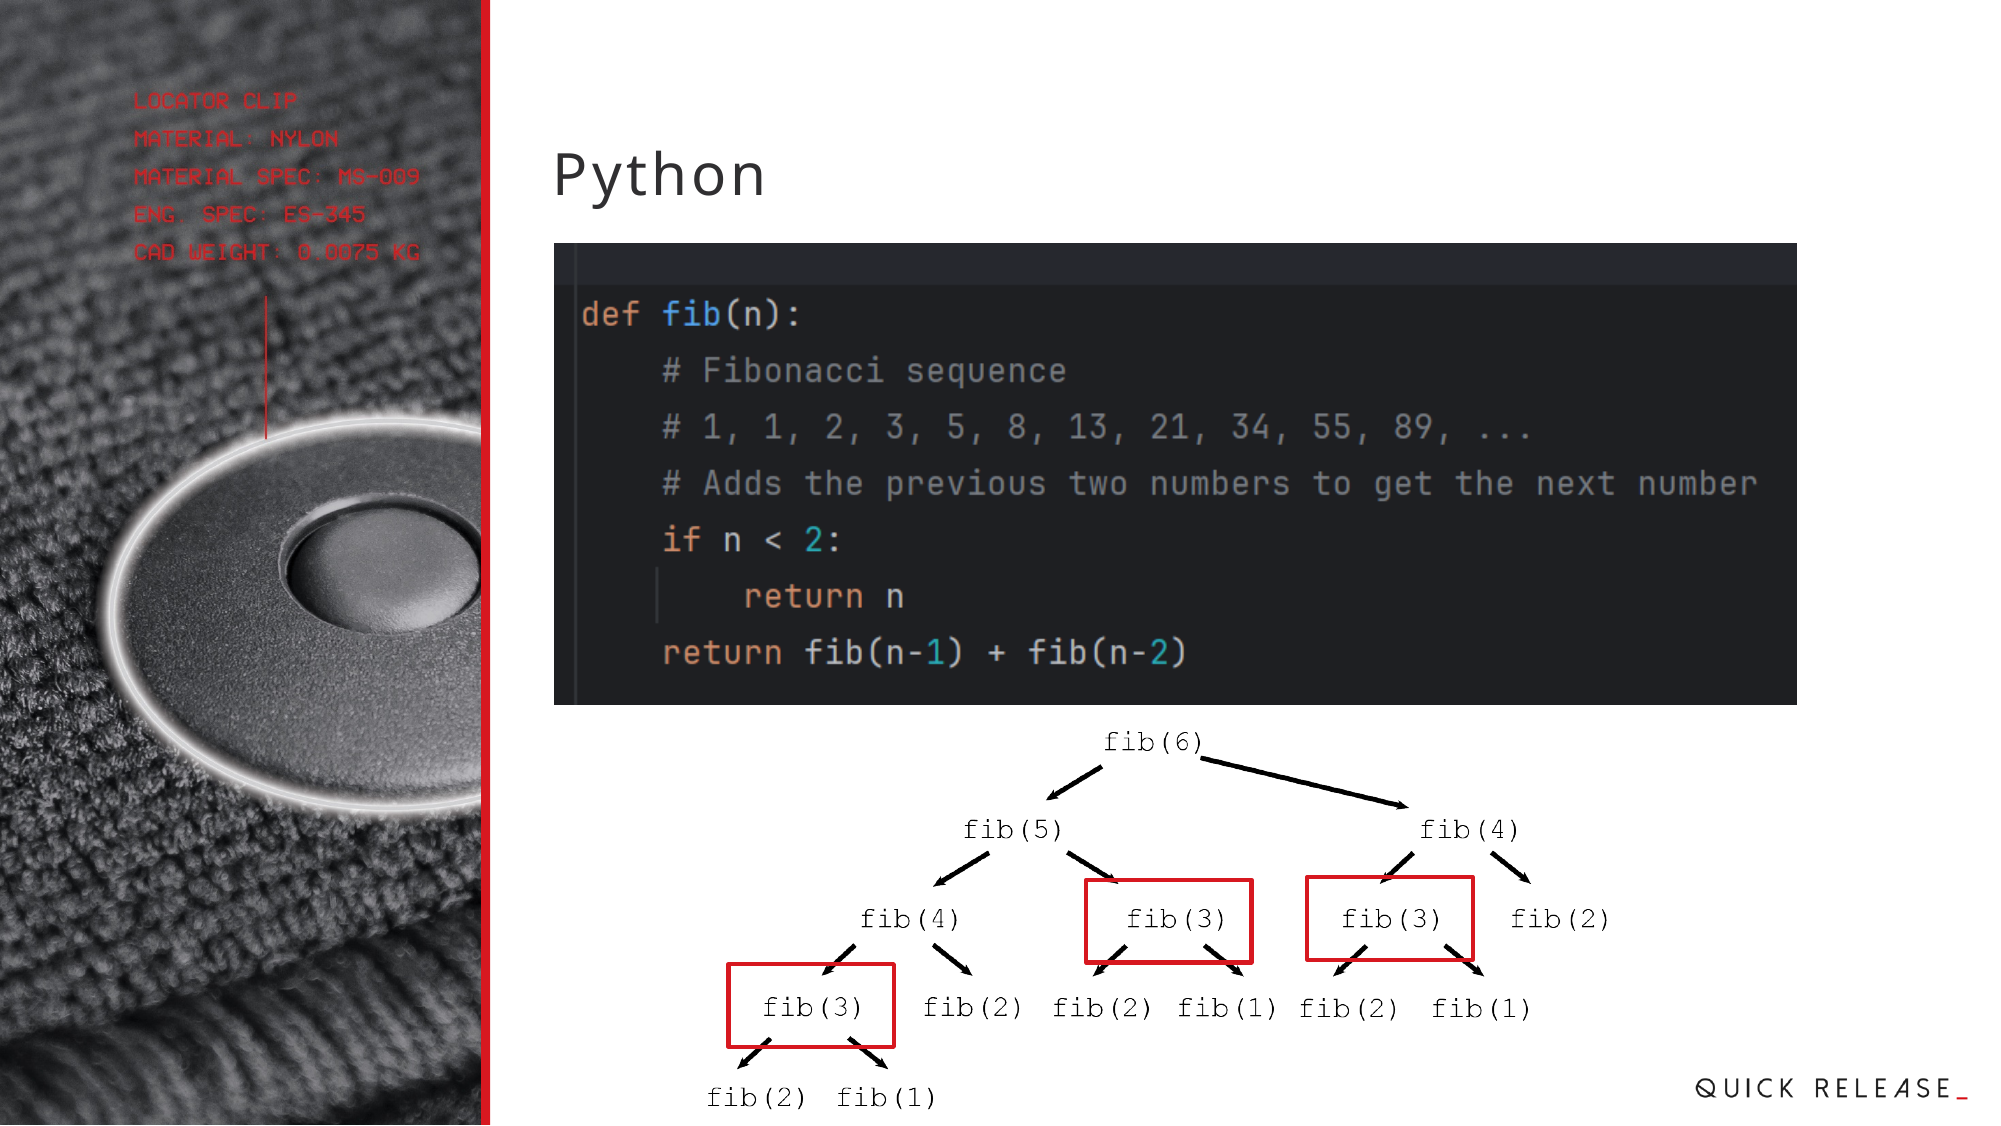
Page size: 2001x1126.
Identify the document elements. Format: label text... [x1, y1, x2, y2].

picture [554, 243, 1797, 705]
title Python [552, 59, 1942, 284]
picture [704, 726, 1615, 1126]
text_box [728, 876, 1473, 1048]
picture [0, 0, 481, 1125]
picture [1682, 1061, 1983, 1114]
